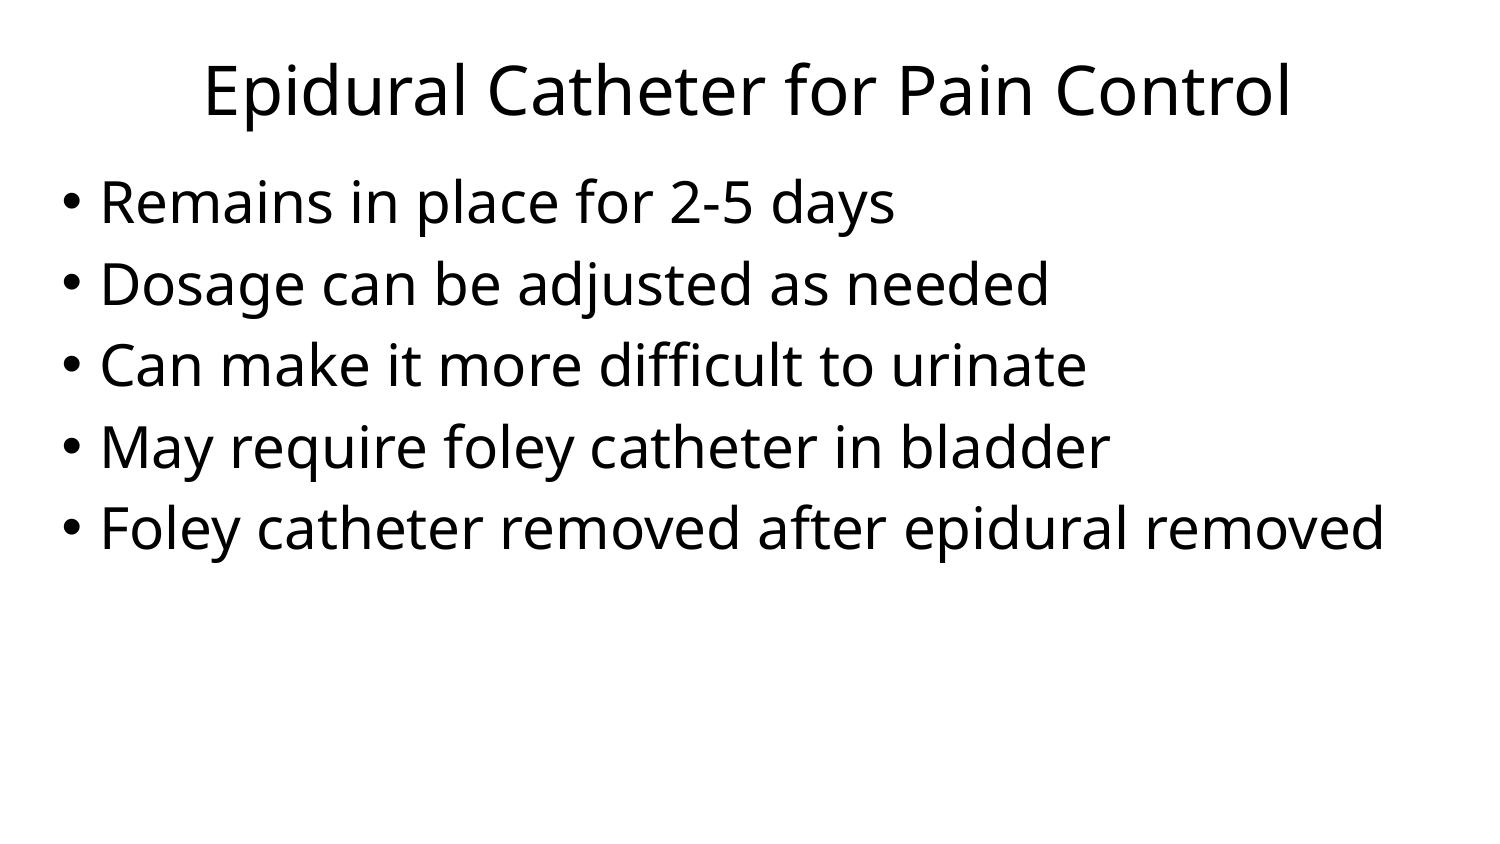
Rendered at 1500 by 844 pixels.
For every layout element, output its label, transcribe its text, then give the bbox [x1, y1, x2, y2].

title Epidural Catheter for Pain Control [46, 33, 1450, 143]
list Remains in place for 2-5 days Dosage can be adjusted as needed Can make it more difficult to urinate May require foley catheter in bladder Foley catheter removed after epidural removed [46, 157, 1450, 810]
